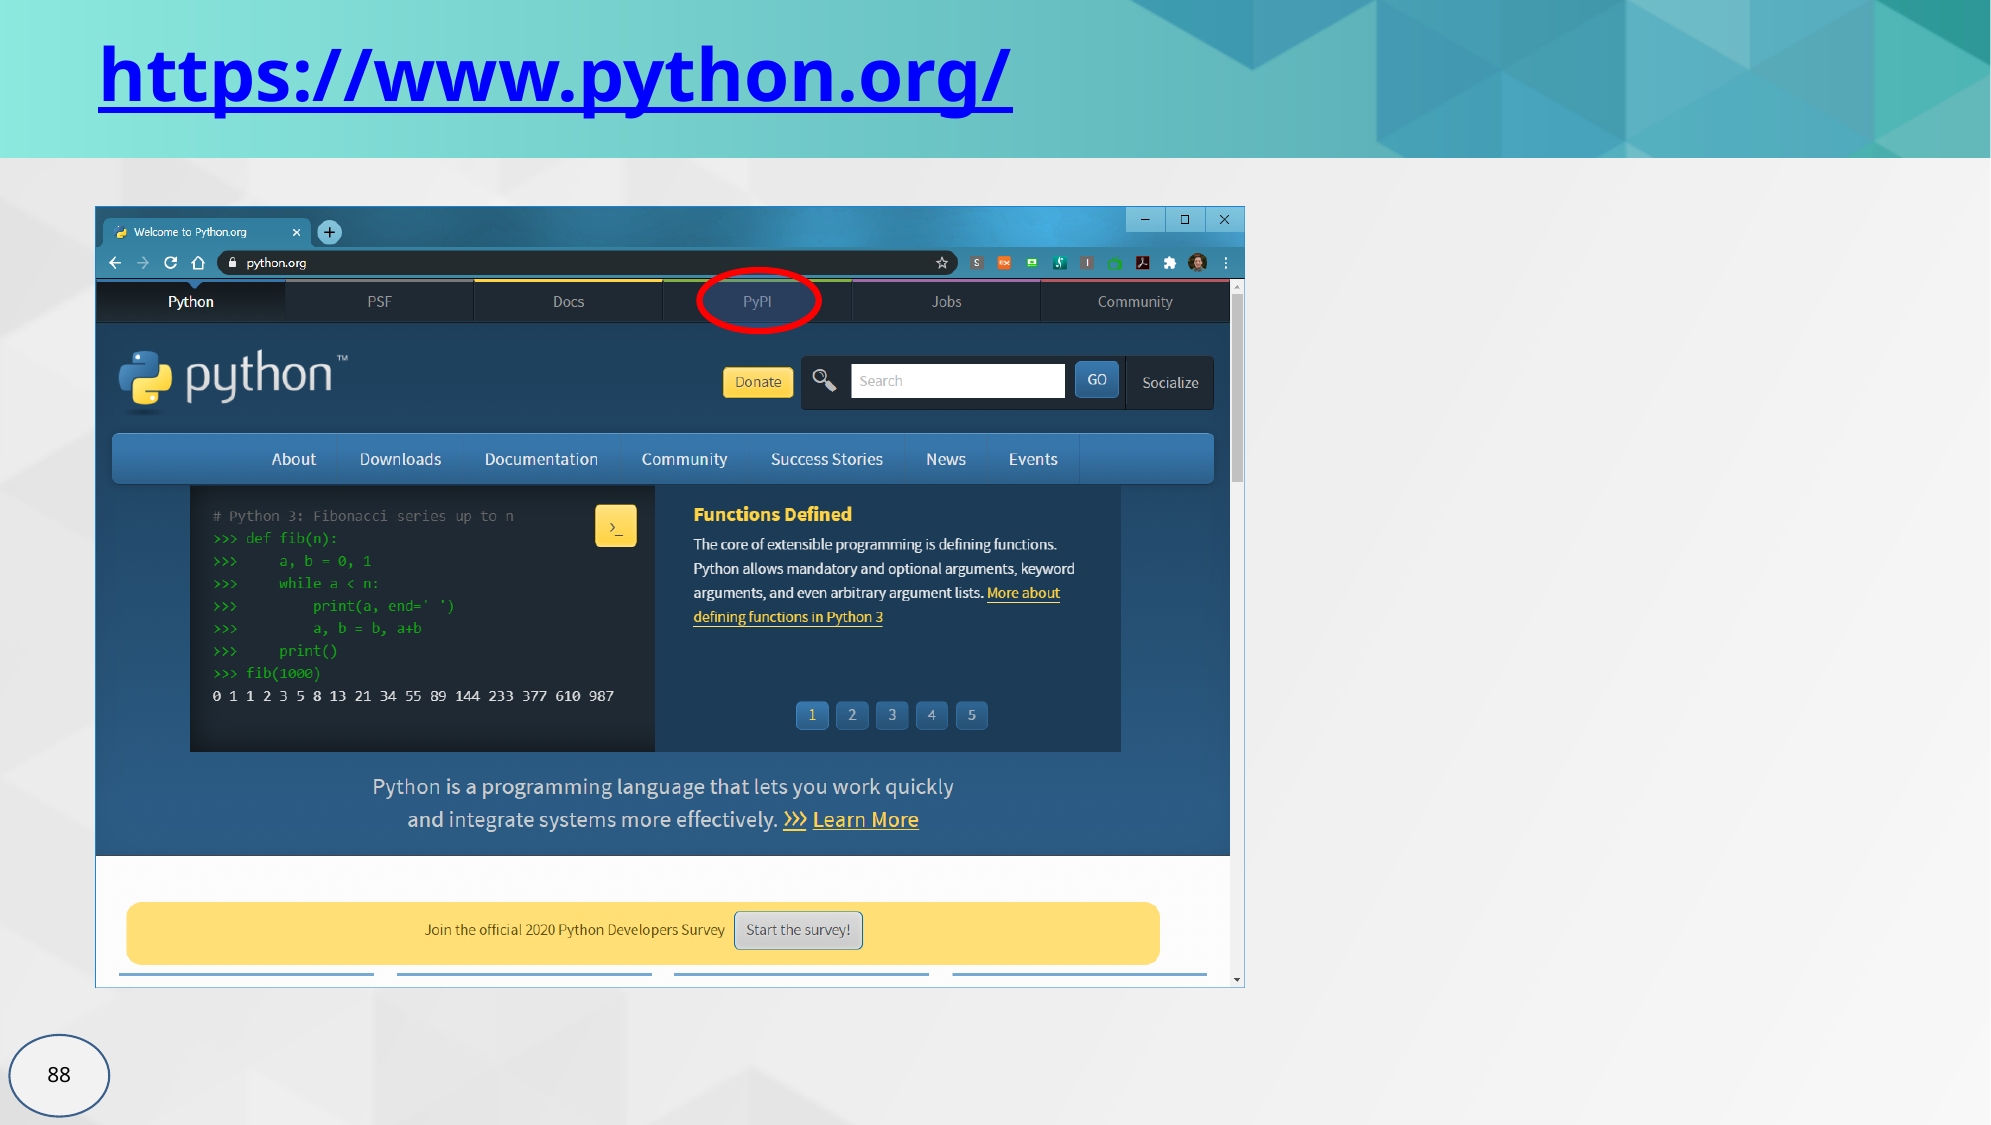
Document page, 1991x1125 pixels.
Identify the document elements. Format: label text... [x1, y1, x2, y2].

title https://www.python.org/ [83, 0, 1681, 158]
picture [0, 0, 1991, 1125]
